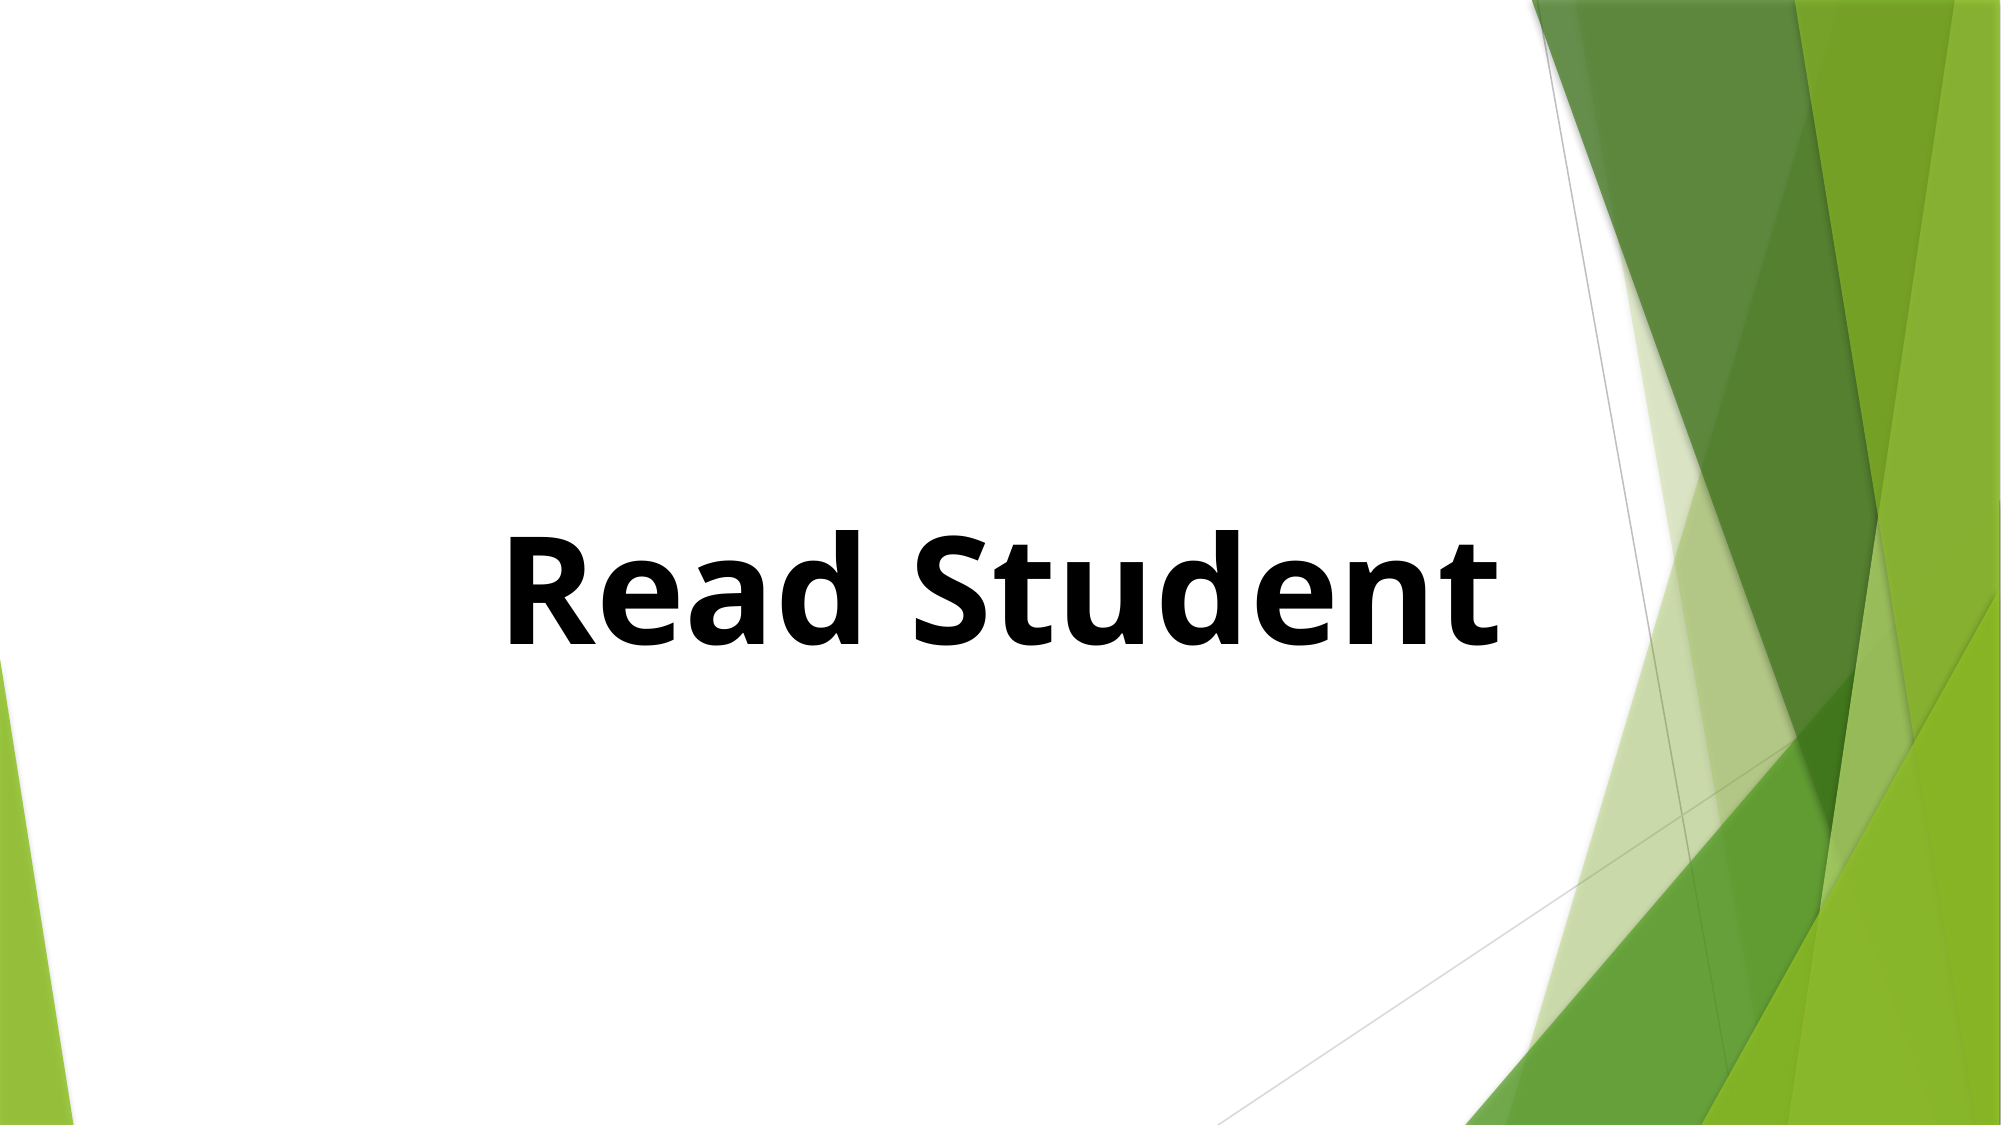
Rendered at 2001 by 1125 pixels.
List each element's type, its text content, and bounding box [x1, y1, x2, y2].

text_box Read Student [482, 486, 1518, 682]
